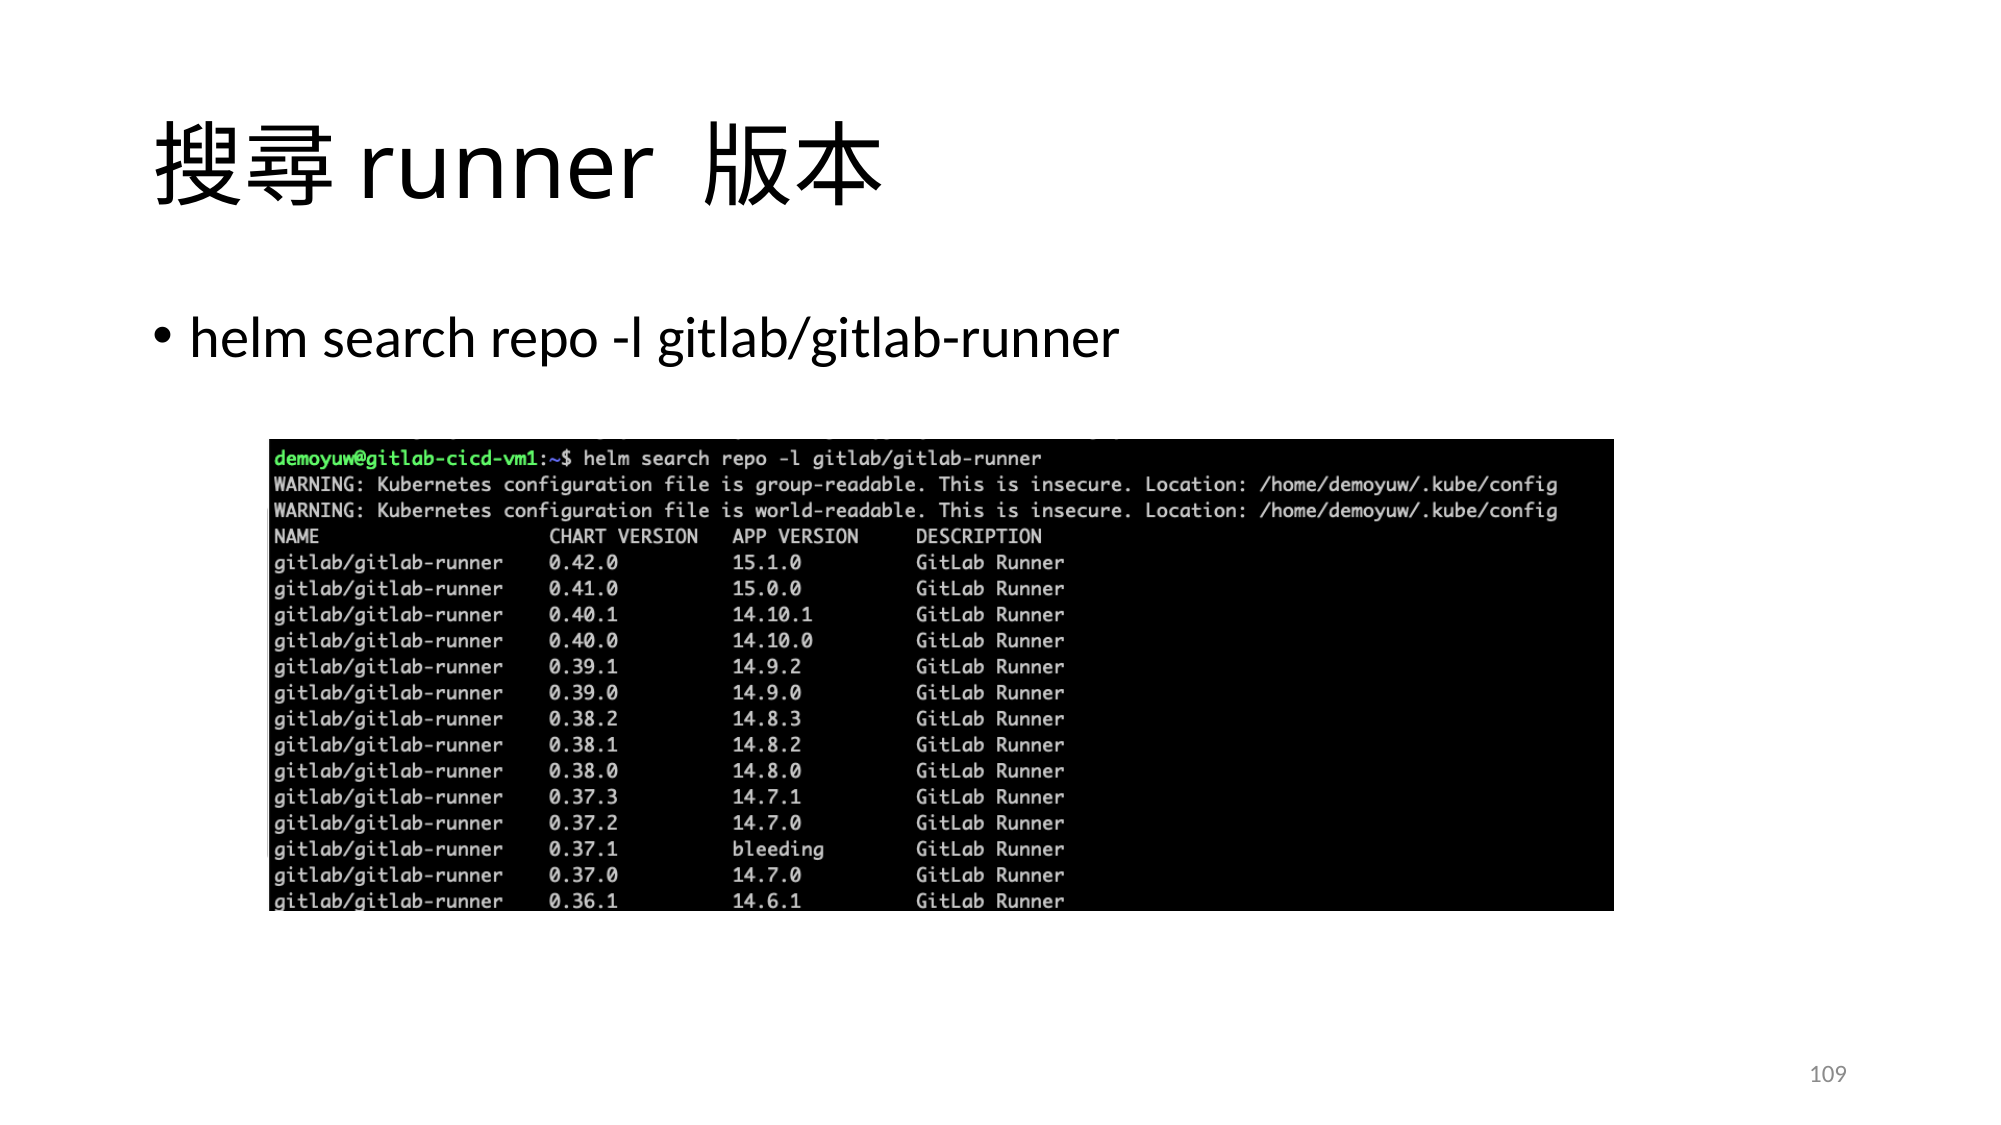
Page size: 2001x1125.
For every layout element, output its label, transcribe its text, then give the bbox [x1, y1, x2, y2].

list helm search repo -l gitlab/gitlab-runner [137, 299, 1863, 1014]
title 搜尋runner 版本 [137, 59, 1863, 278]
slide_number 109 [1412, 1042, 1863, 1103]
picture [267, 439, 1614, 911]
